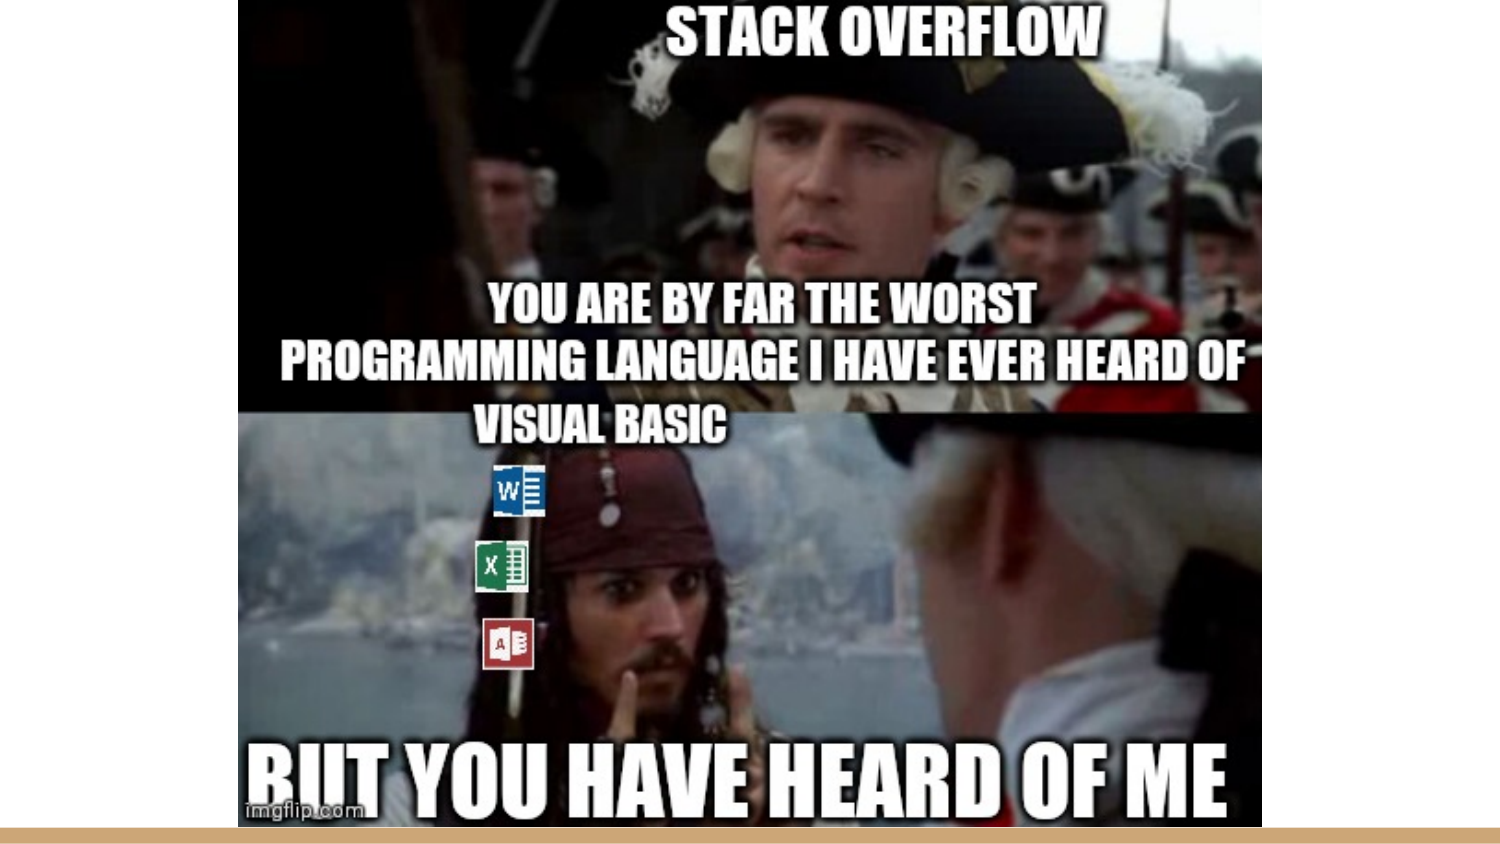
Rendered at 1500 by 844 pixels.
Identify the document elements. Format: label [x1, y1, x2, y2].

picture [237, 0, 1263, 827]
